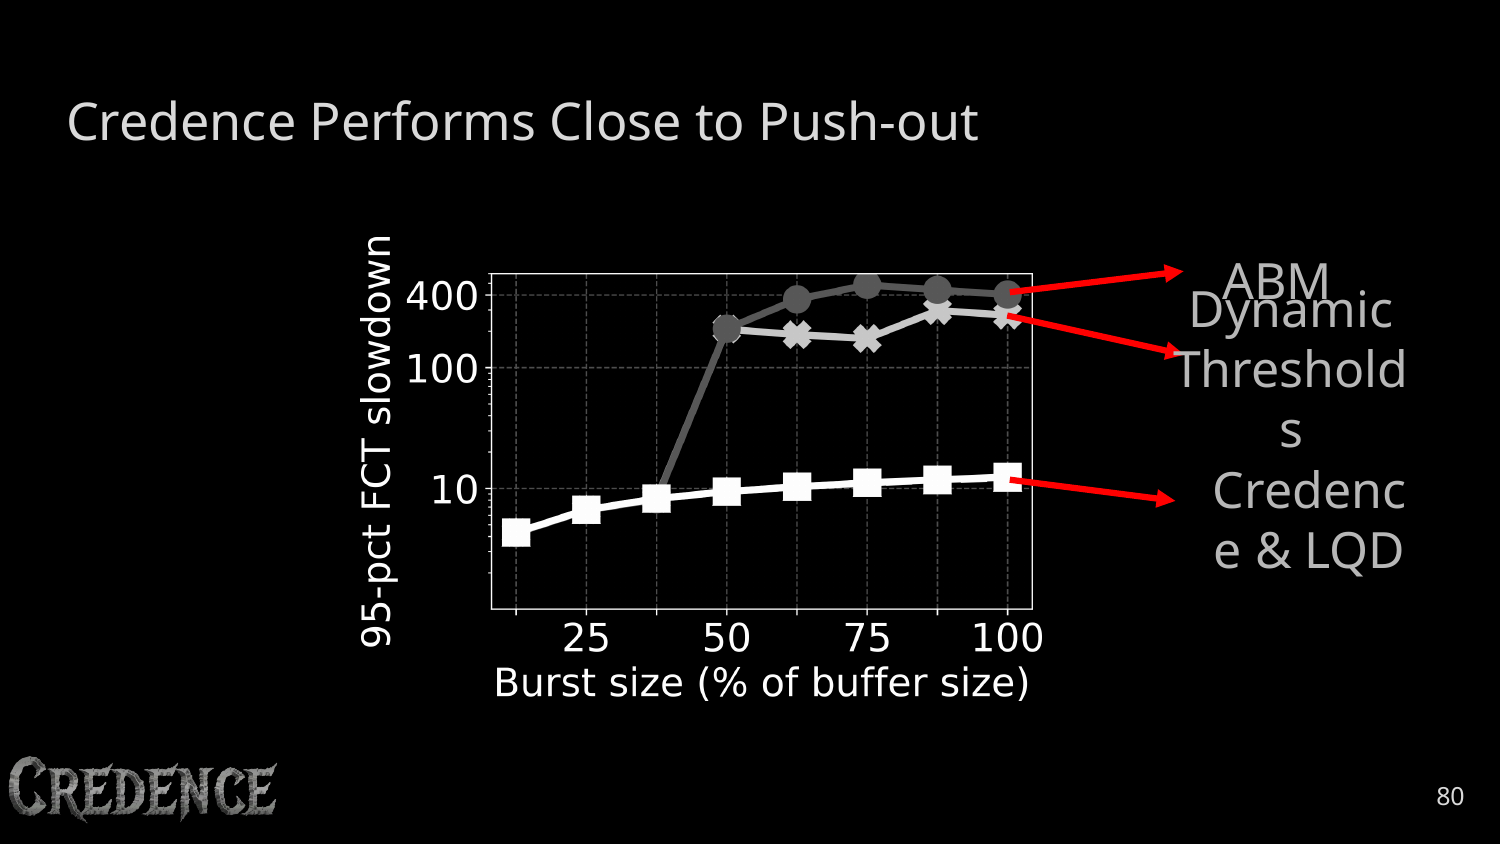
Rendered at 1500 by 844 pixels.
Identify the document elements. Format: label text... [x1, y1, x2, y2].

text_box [1009, 479, 1176, 502]
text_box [1009, 270, 1184, 293]
text_box ABM [1189, 245, 1365, 314]
title Credence Performs Close to Push-out [51, 72, 1449, 167]
slide_number ‹#› [1389, 764, 1480, 830]
text_box Credence & LQD [1189, 461, 1430, 576]
picture [360, 237, 1042, 701]
text_box Dynamic Thresholds [1146, 314, 1436, 422]
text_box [1006, 315, 1185, 355]
picture [0, 732, 284, 844]
